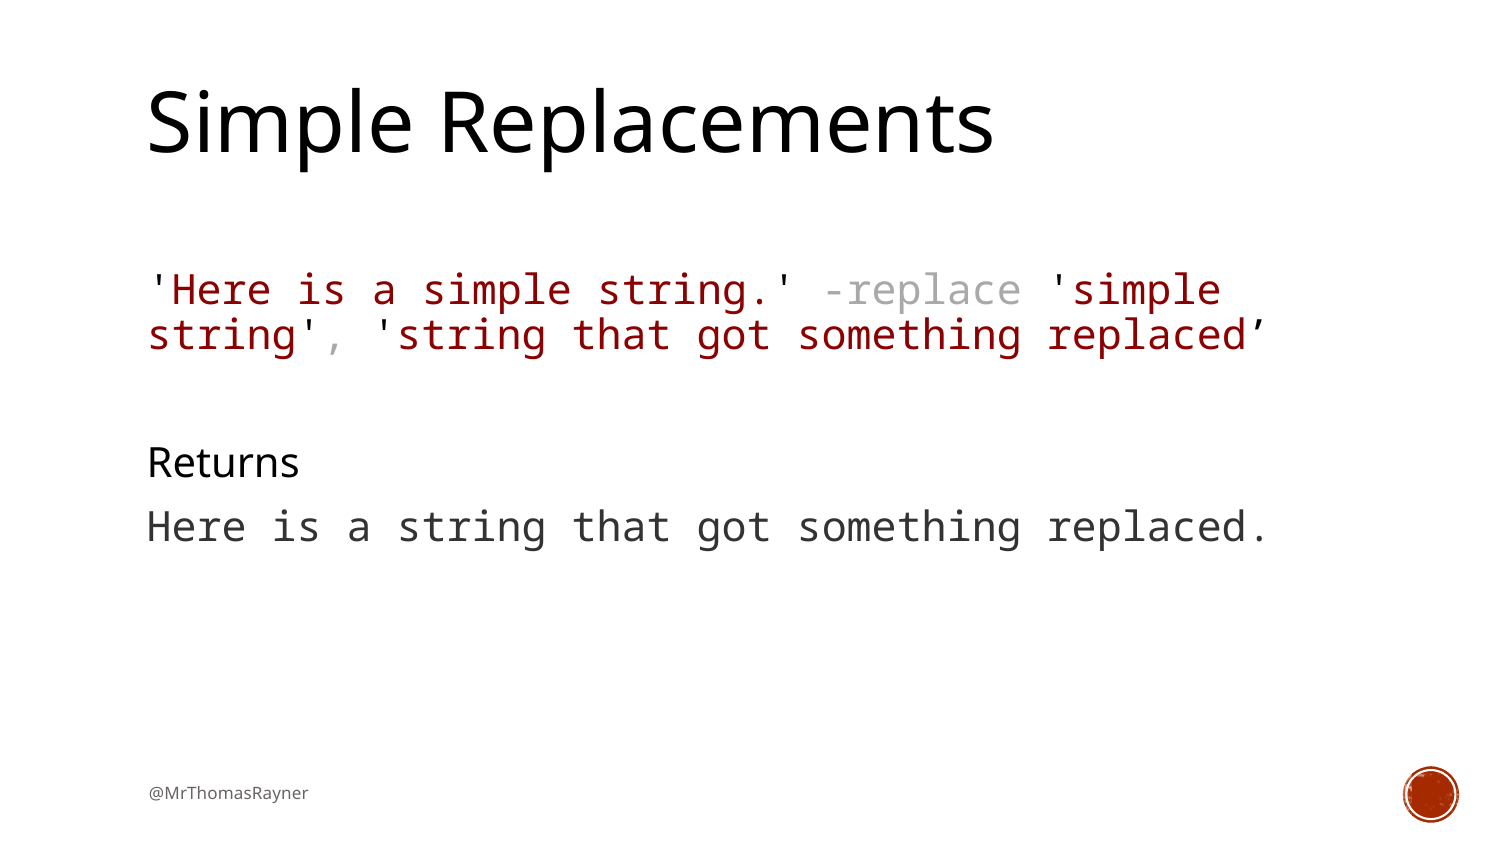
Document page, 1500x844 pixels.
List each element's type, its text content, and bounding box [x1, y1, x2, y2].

footer @MrThomasRayner [133, 771, 913, 817]
title Simple Replacements [131, 59, 1370, 192]
list 'Here is a simple string.' -replace 'simple string', 'string that got something replaced’ Returns Here is a string that got something replaced. [131, 261, 1370, 760]
